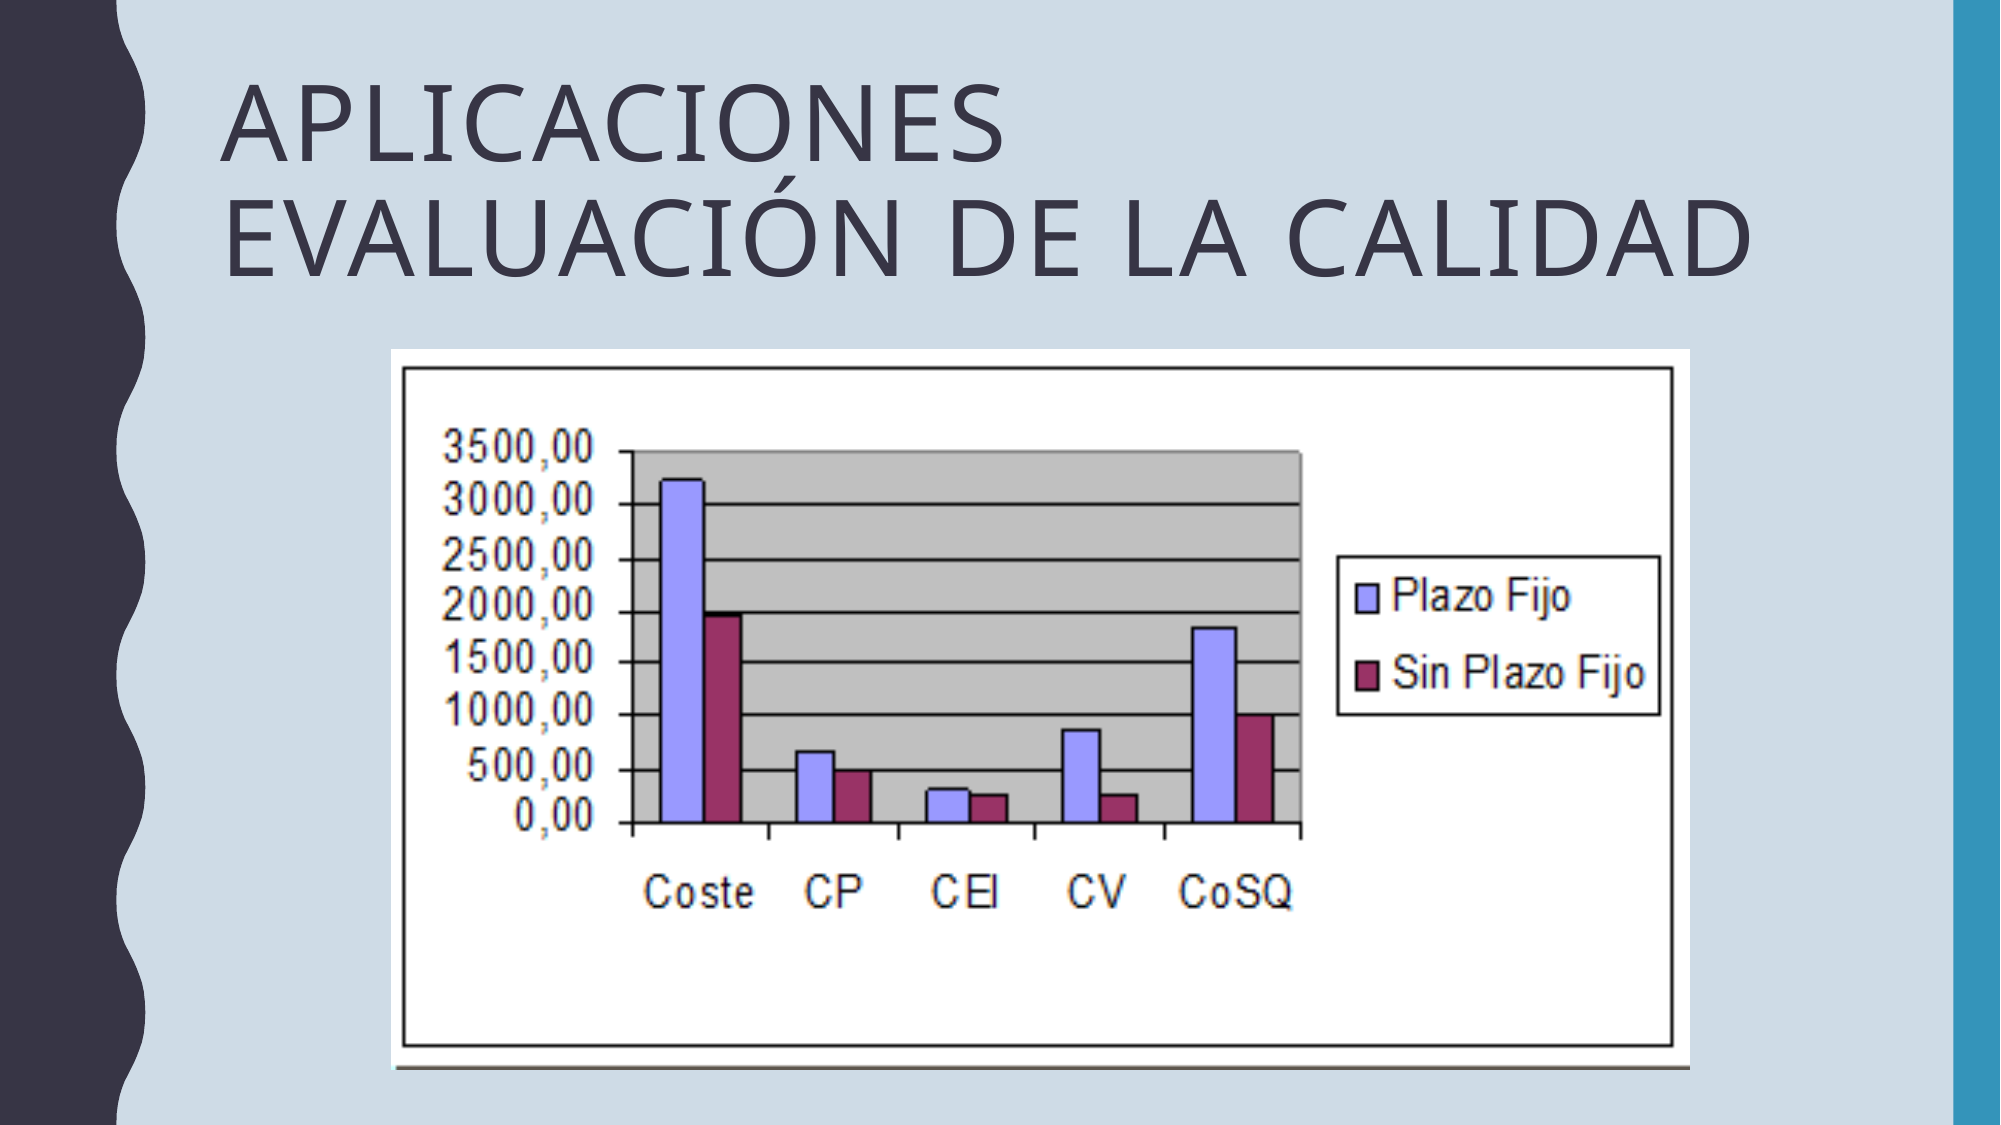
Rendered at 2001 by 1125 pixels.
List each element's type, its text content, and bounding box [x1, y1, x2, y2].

title APLICACIONES Evaluación de la calidad [205, 62, 1875, 308]
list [391, 349, 1690, 1070]
